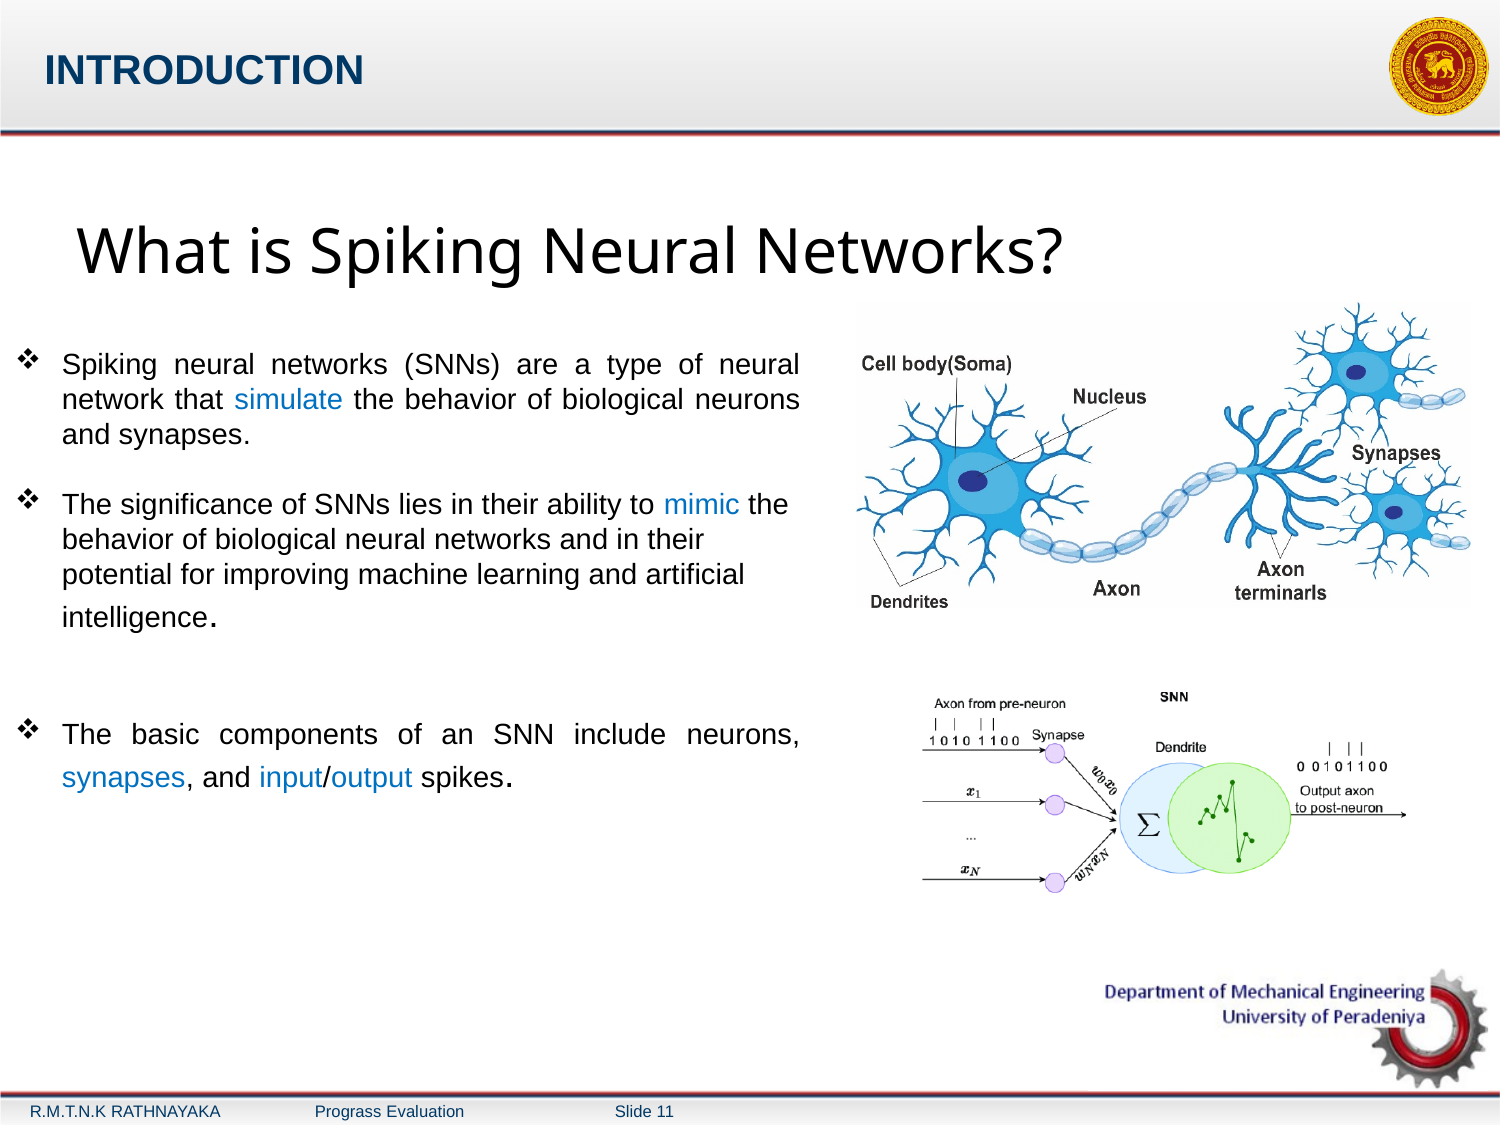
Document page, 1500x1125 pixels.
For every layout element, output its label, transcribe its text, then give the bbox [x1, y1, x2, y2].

title INTRODUCTION [29, 30, 1270, 106]
text_box Spiking neural networks (SNNs) are a type of neural network that simulate the behavior of biological neurons and synapses. The significance of SNNs lies in their ability to mimic the behavior of biological neural networks and in their potential for improving machine learning and artificial intelligence. The basic components of an SNN include neurons, synapses, and input/output spikes. [0, 338, 816, 923]
picture [0, 0, 1500, 137]
text_box What is Spiking Neural Networks? [61, 184, 1371, 301]
picture [0, 965, 1500, 1125]
picture [856, 302, 1471, 609]
picture [920, 692, 1406, 904]
